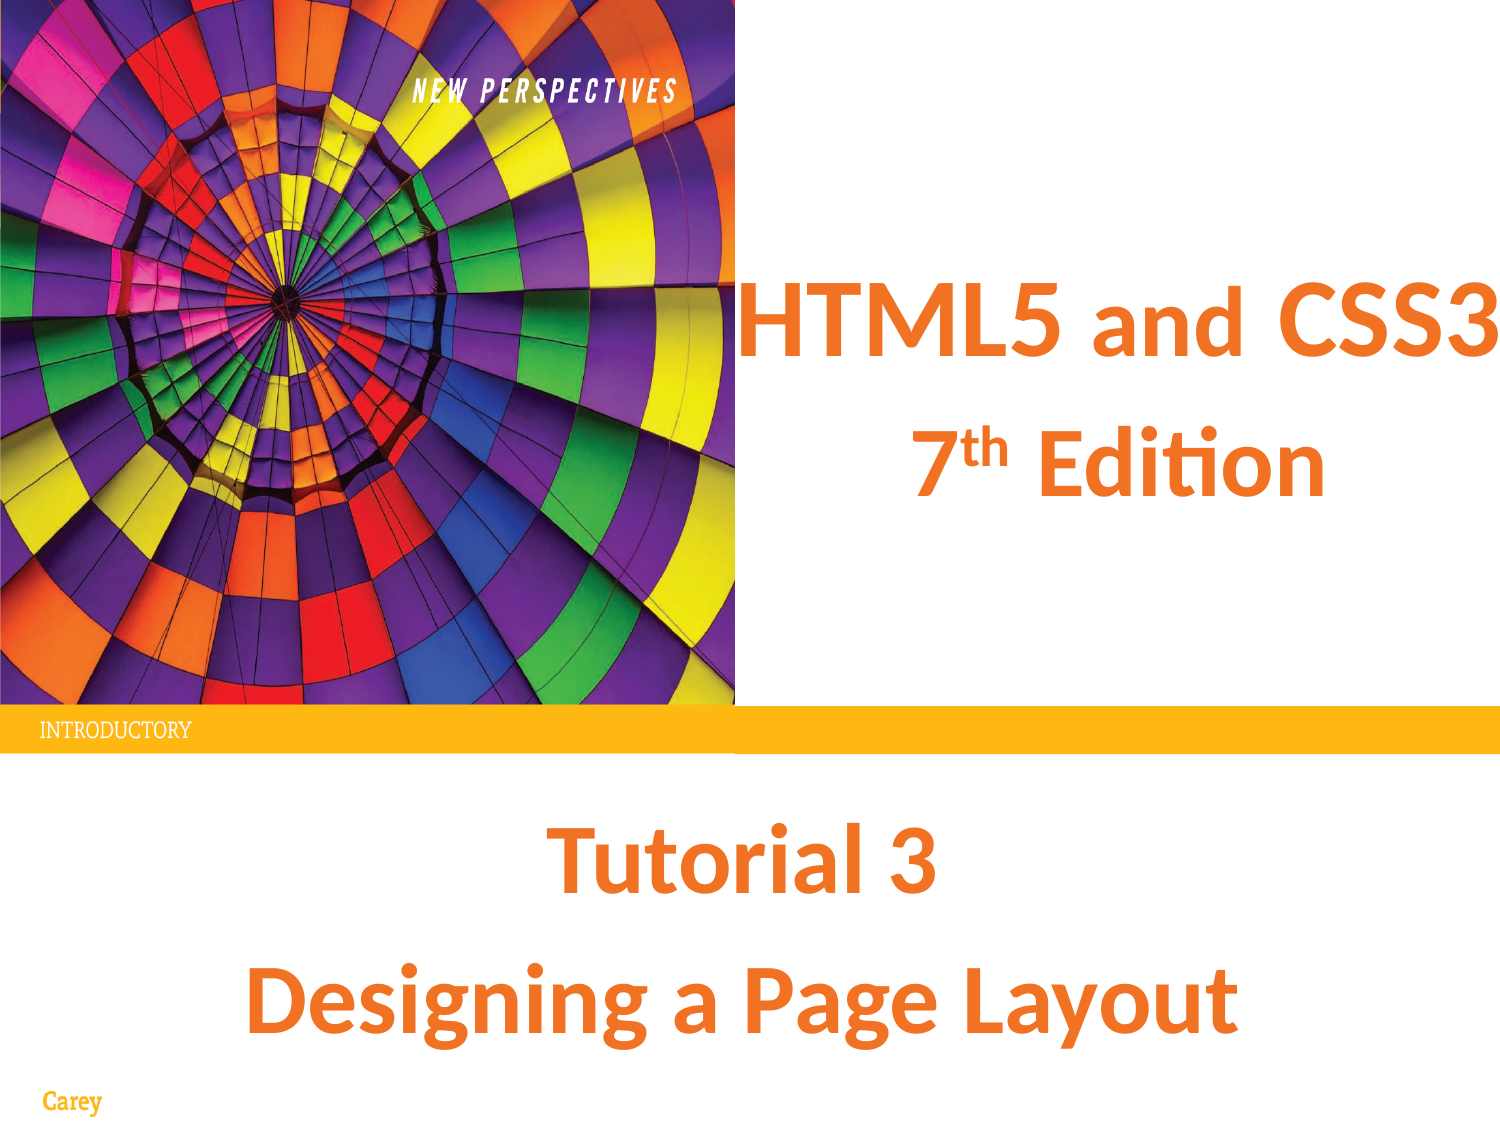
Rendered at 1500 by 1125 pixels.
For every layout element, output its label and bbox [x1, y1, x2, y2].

picture [5, 914, 735, 1073]
picture [194, 790, 735, 910]
picture [0, 0, 735, 1125]
